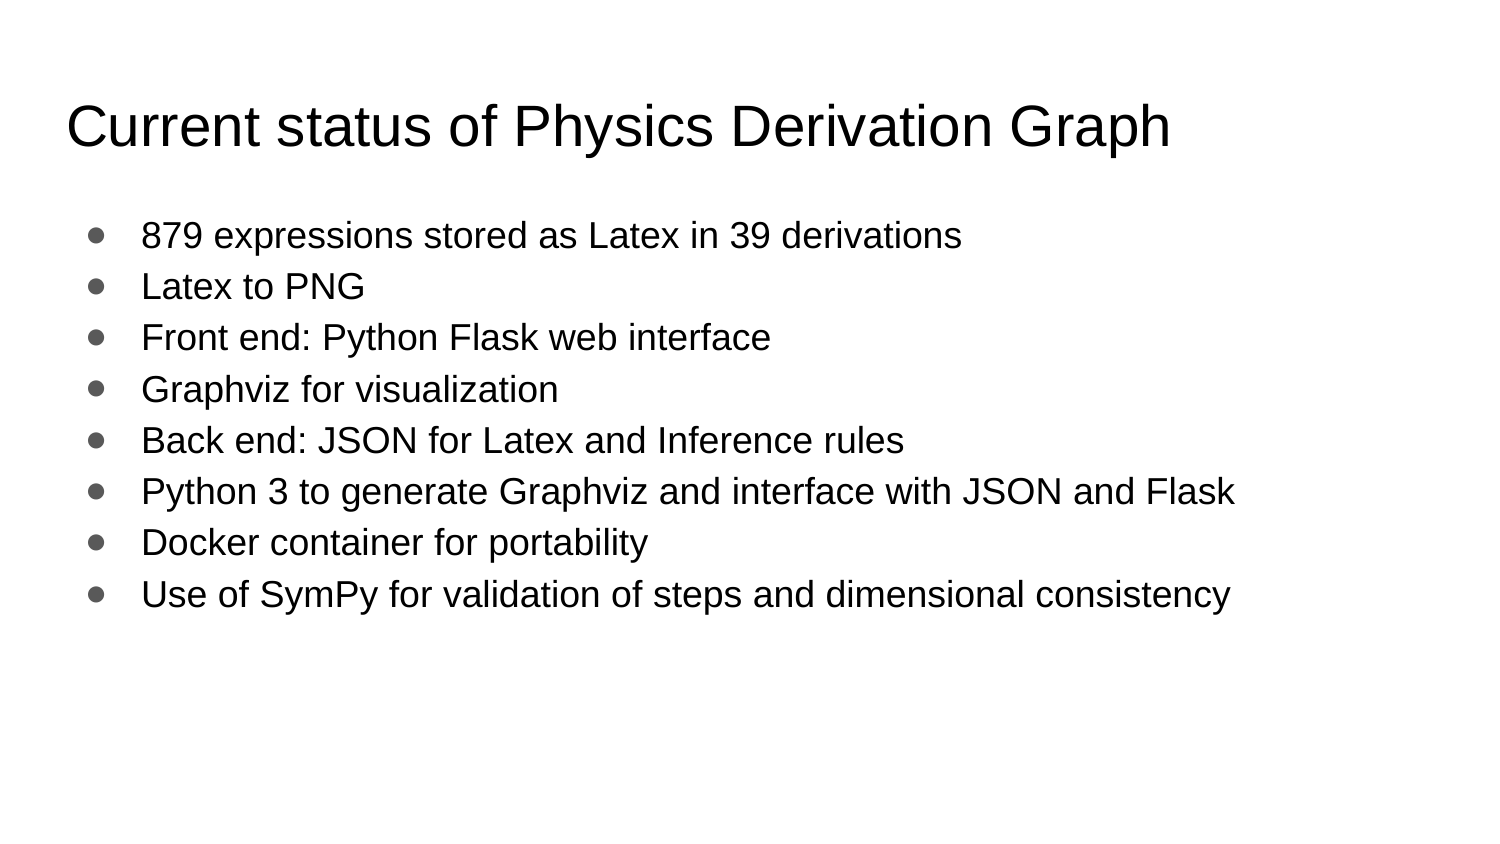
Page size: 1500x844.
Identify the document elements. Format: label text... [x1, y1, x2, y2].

list 879 expressions stored as Latex in 39 derivations Latex to PNG Front end: Python Flask web interface Graphviz for visualization Back end: JSON for Latex and Inference rules Python 3 to generate Graphviz and interface with JSON and Flask Docker container for portability Use of SymPy for validation of steps and dimensional consistency [51, 189, 1449, 750]
title Current status of Physics Derivation Graph [51, 72, 1449, 167]
